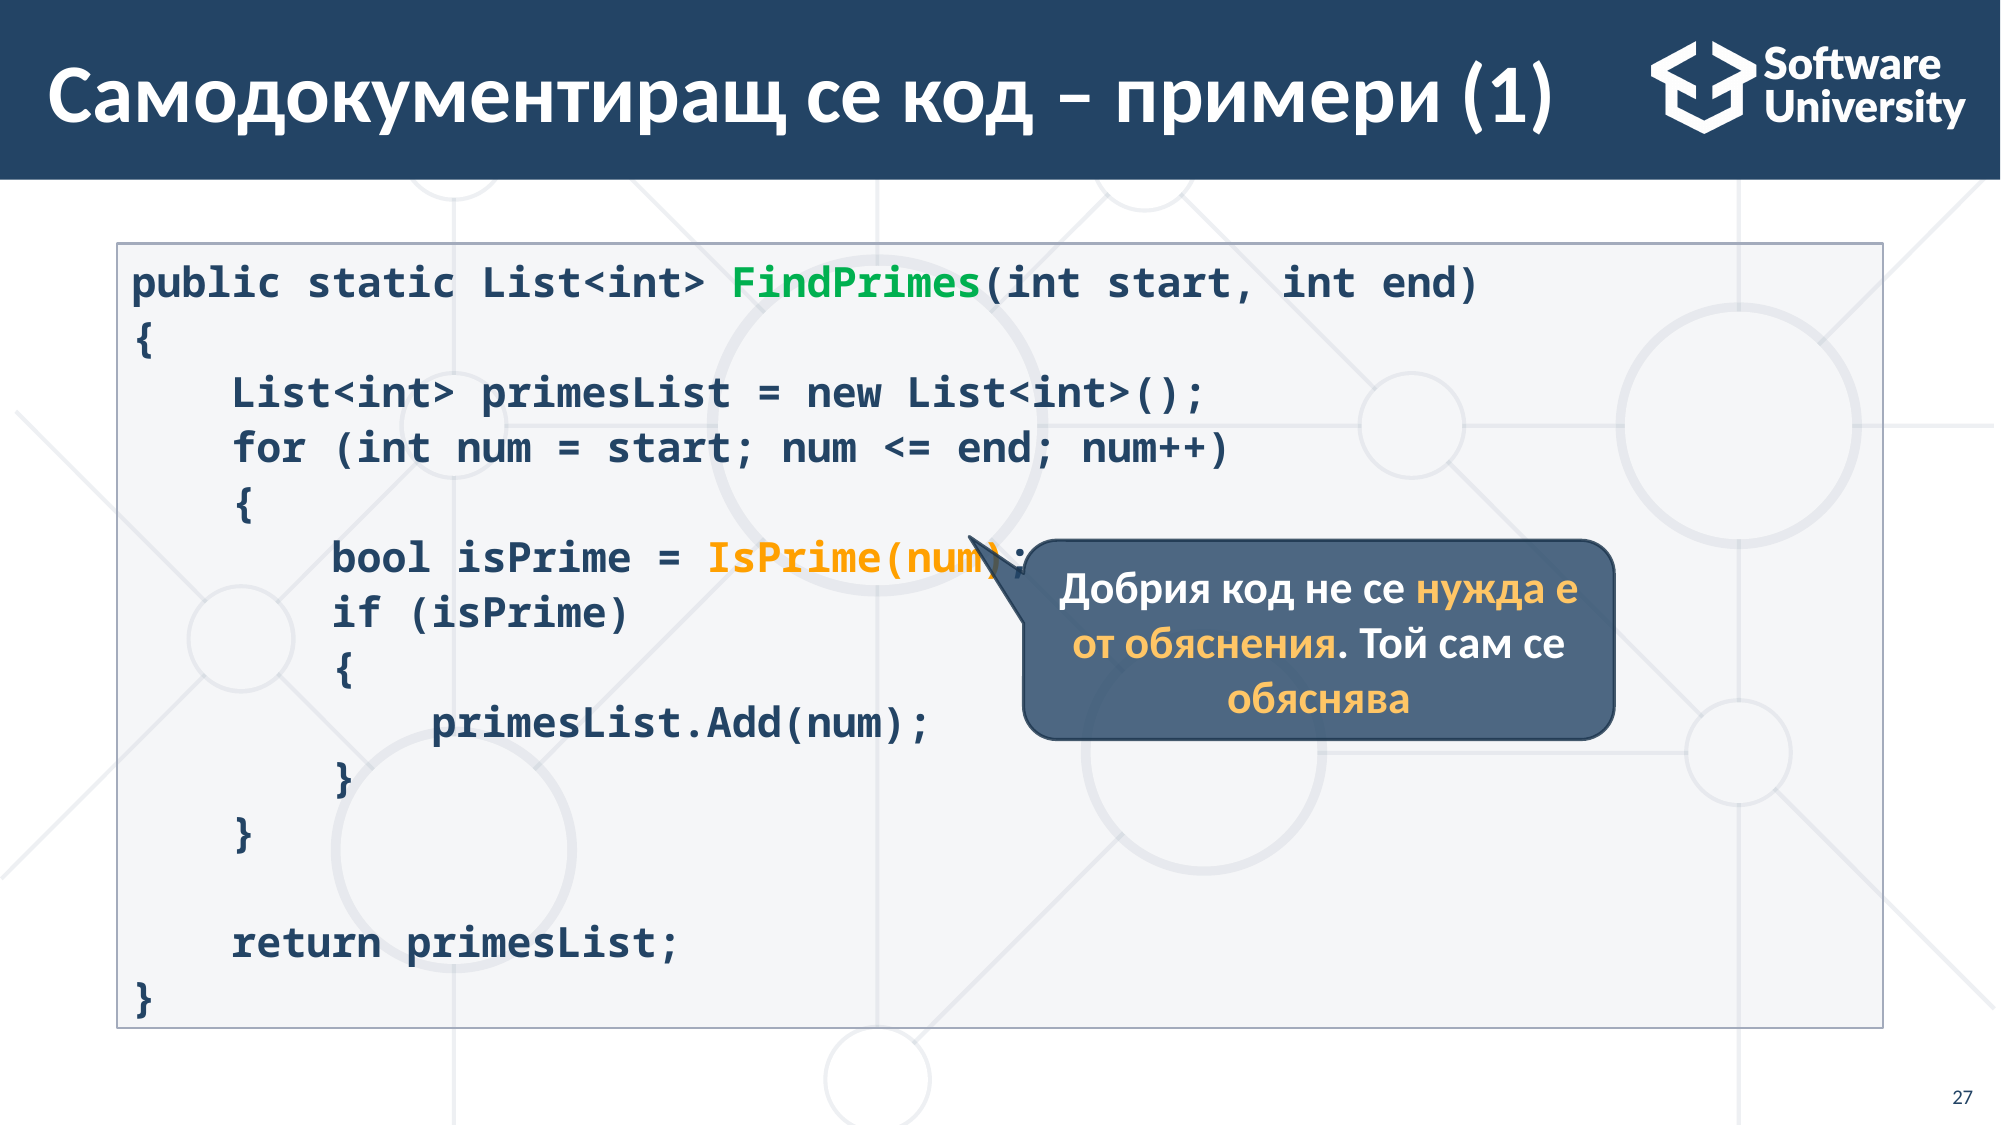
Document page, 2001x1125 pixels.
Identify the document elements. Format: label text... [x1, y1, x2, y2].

picture [1651, 41, 1966, 134]
slide_number 27 [1927, 1067, 1989, 1117]
text_box Добрия код не се нужда е от обяснения. Той сам се обяснява [969, 536, 1615, 740]
title Самодокументиращ се код – примери (1) [31, 16, 1625, 162]
text_box public static List<int> FindPrimes(int start, int end) { List<int> primesList = new List<int>(); for (int num = start; num <= end; num++) { bool isPrime = IsPrime(num); if (isPrime) { primesList.Add(num); } } return primesList; } [116, 243, 1883, 1028]
